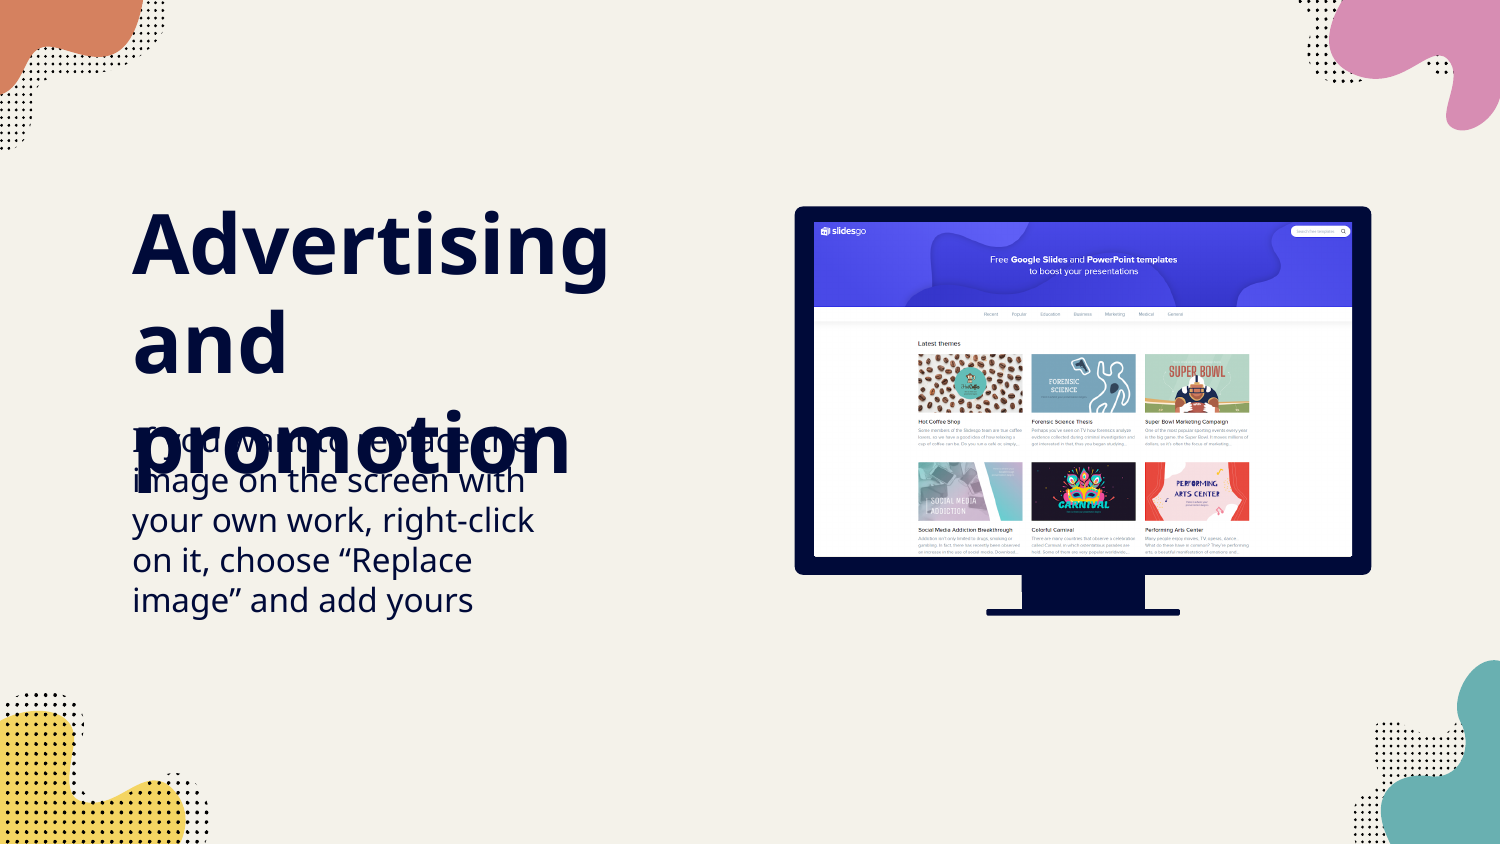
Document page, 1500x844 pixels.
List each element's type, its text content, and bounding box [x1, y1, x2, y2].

subtitle If you want to replace the image on the screen with your own work, right-click on it, choose “Replace image” and add yours [116, 404, 581, 636]
picture [813, 222, 1353, 557]
title Advertising and promotion [116, 175, 675, 387]
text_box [794, 206, 1372, 616]
